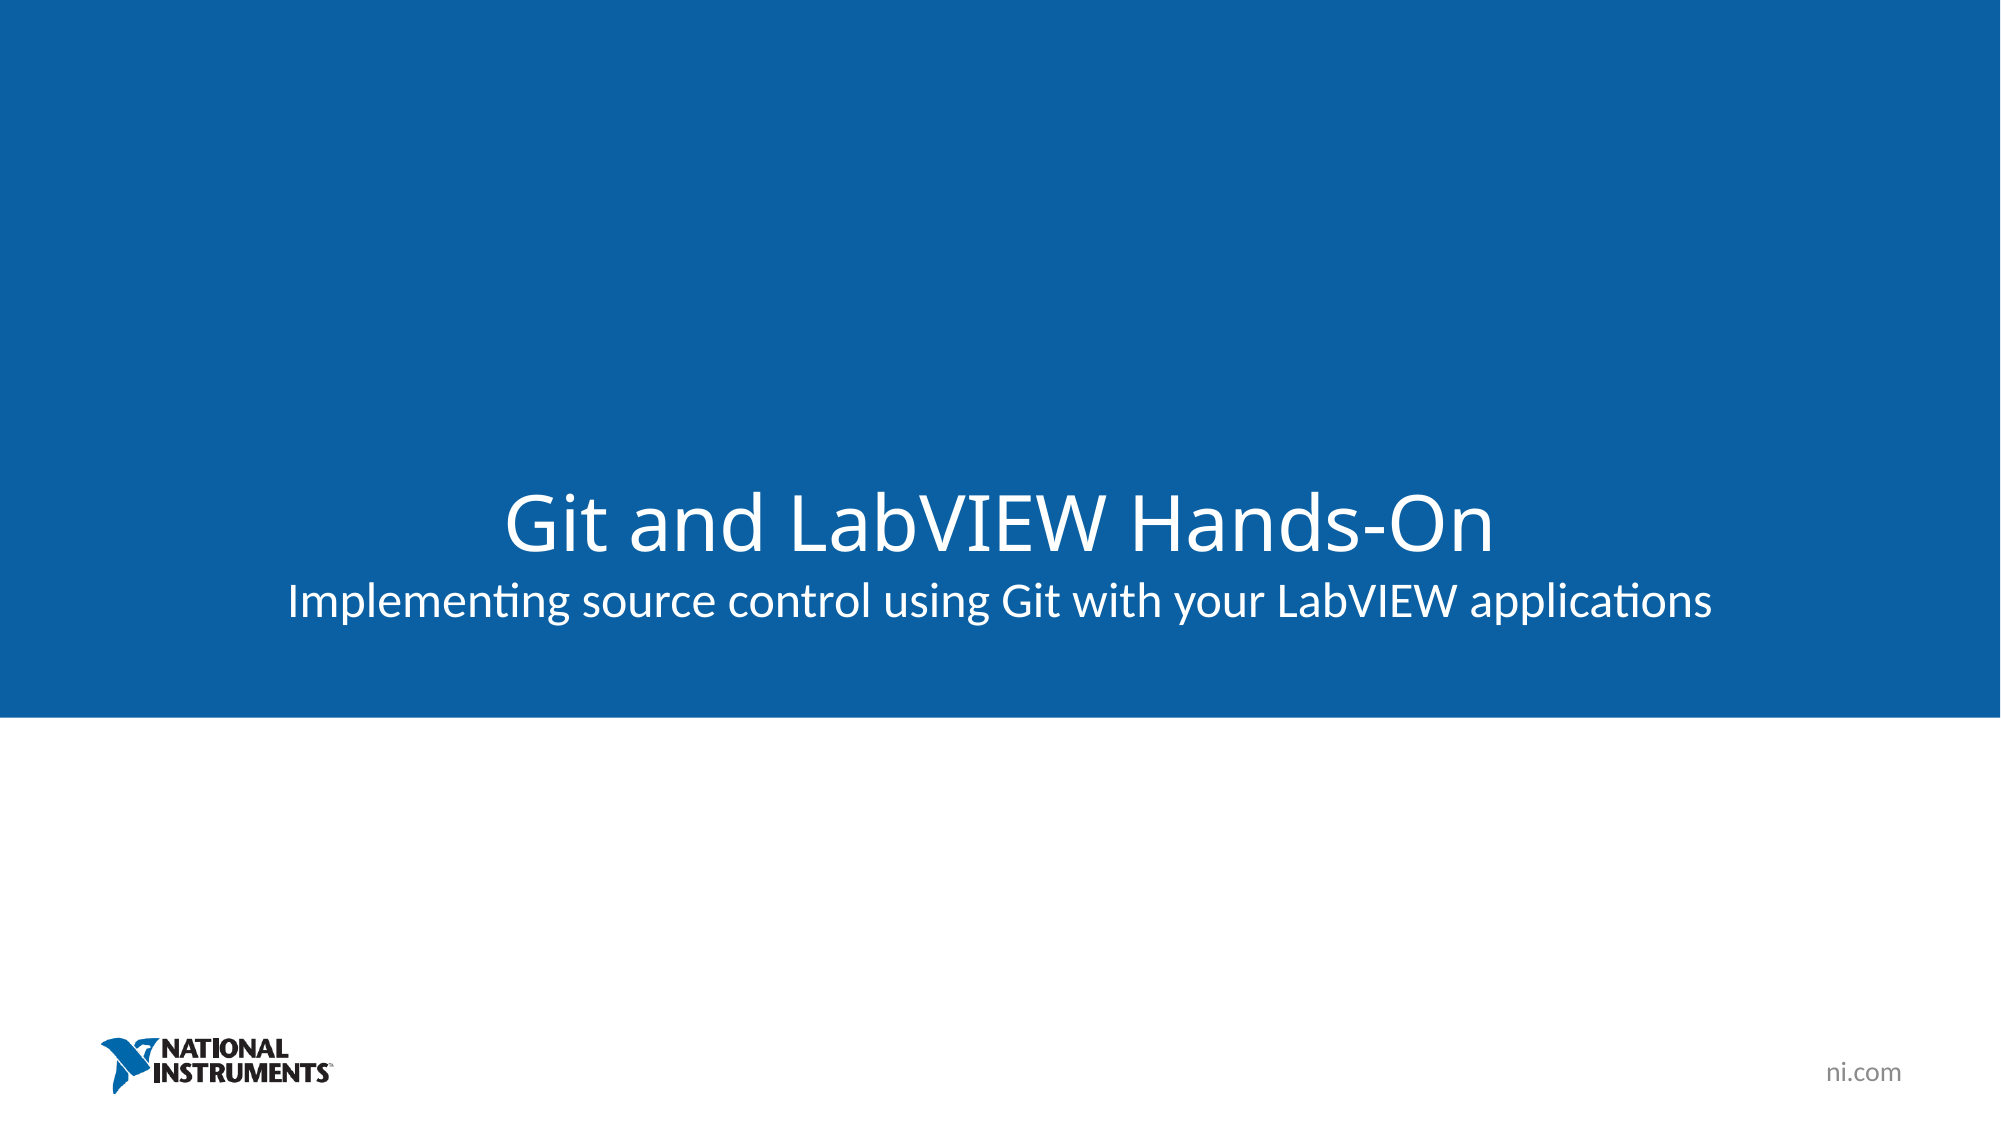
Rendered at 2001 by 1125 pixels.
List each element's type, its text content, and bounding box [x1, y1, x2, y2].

subtitle Implementing source control using Git with your LabVIEW applications [99, 575, 1901, 700]
title Git and LabVIEW Hands-On [99, 184, 1901, 575]
